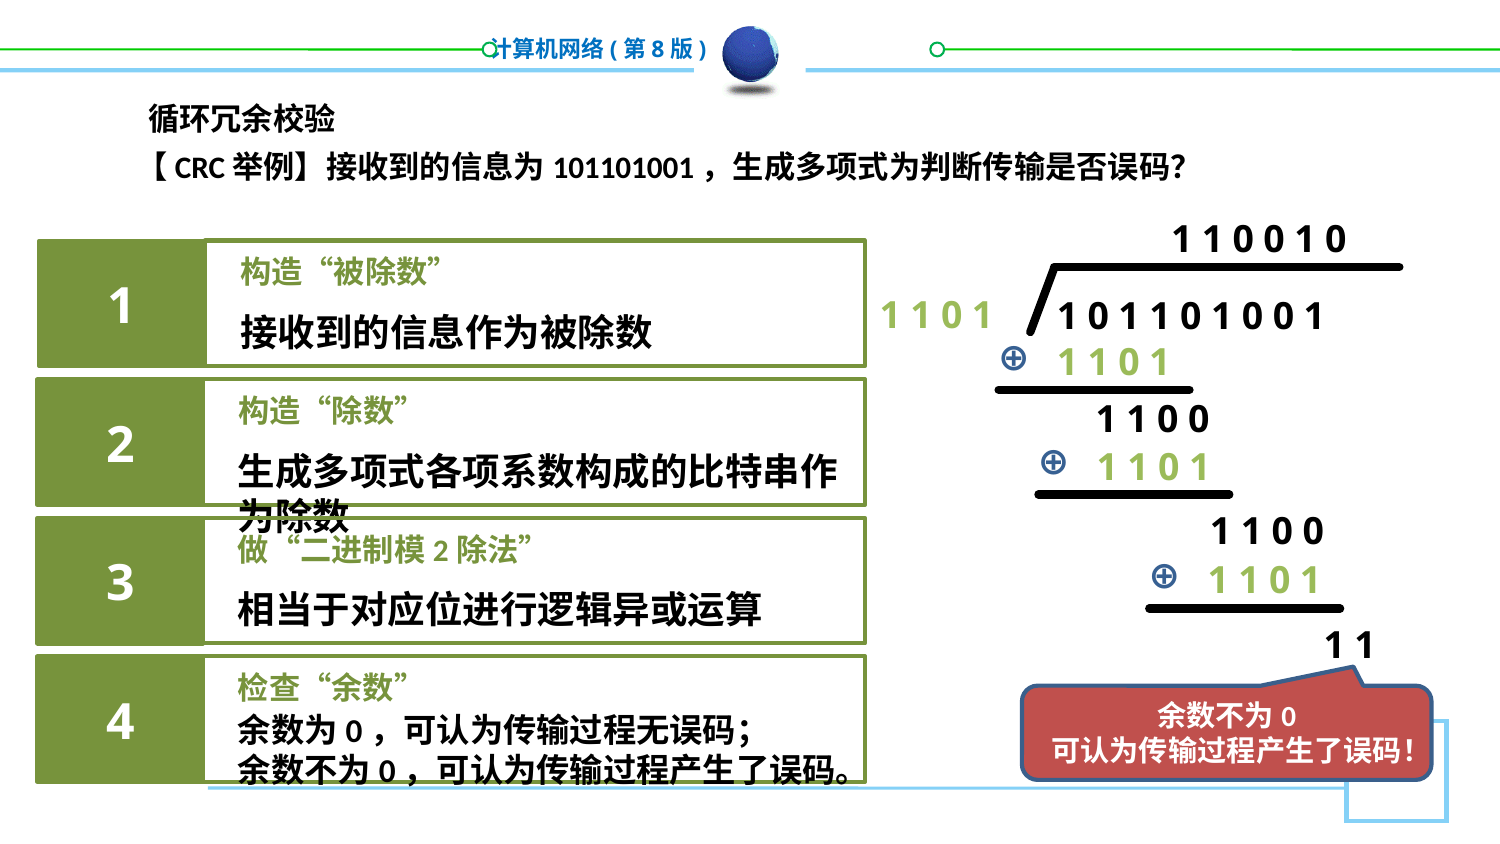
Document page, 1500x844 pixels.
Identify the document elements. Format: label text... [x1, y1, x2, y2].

text_box 循环冗余校验 [133, 92, 800, 145]
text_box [864, 207, 1432, 780]
picture [720, 24, 780, 92]
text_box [37, 240, 866, 798]
